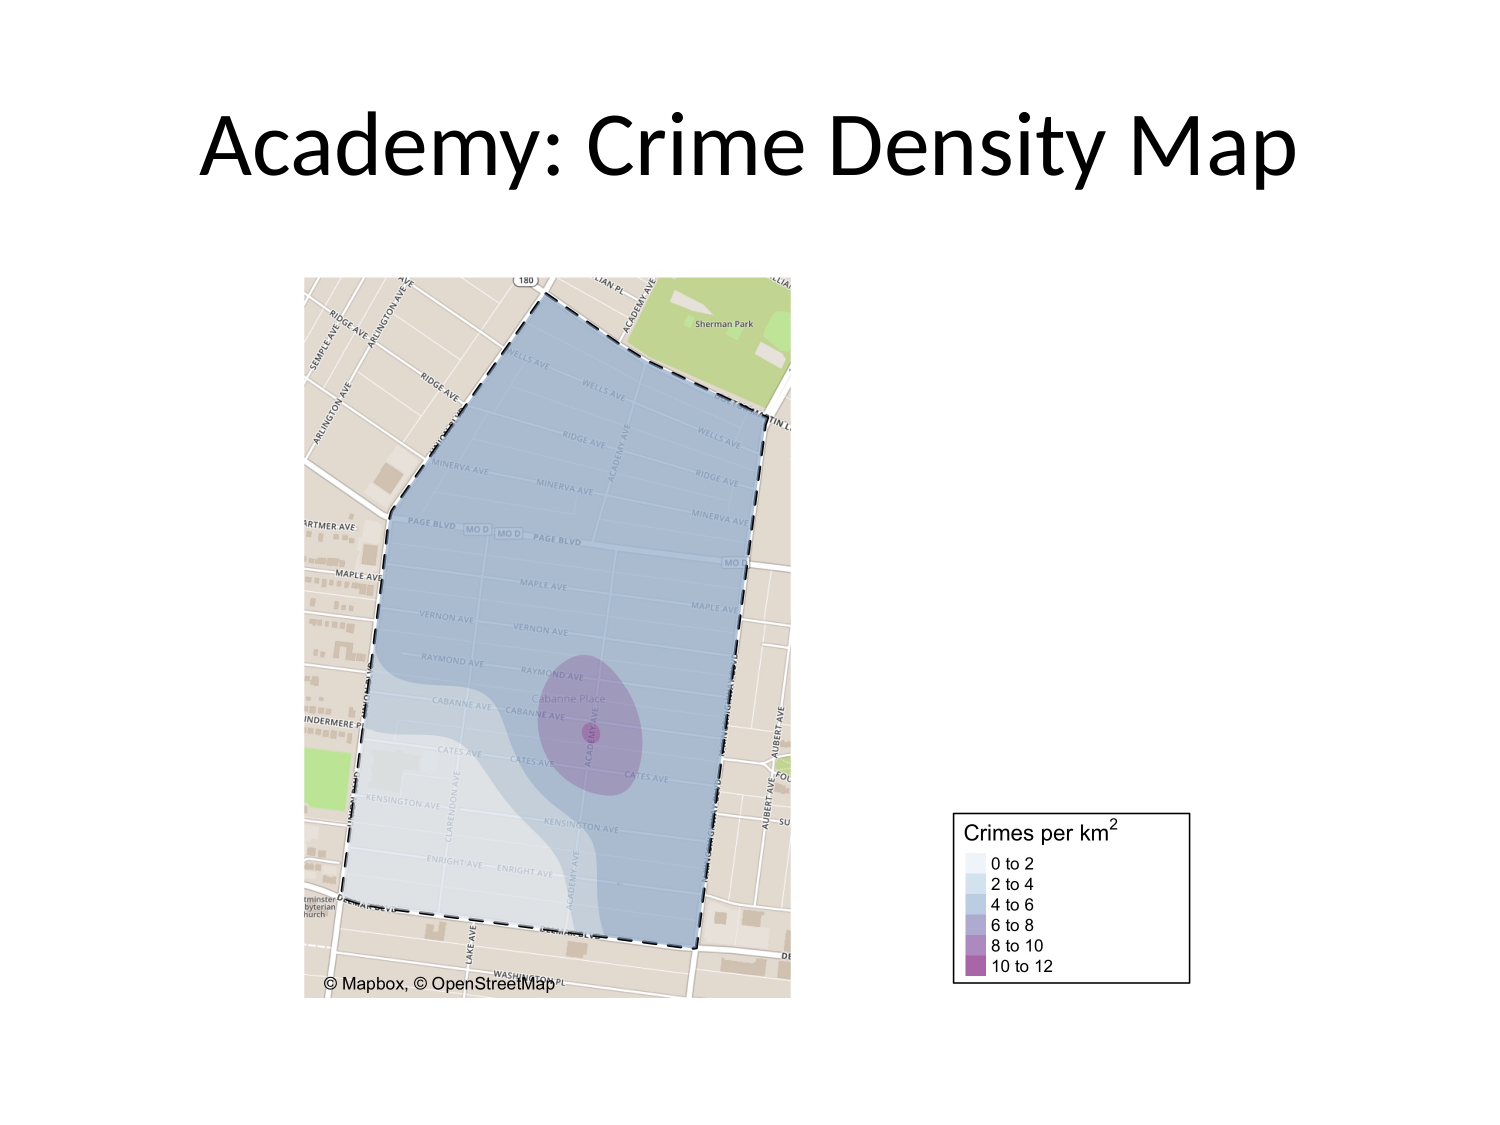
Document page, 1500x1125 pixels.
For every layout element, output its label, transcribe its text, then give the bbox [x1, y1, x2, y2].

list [74, 262, 1426, 1013]
title Academy: Crime Density Map [75, 45, 1425, 233]
